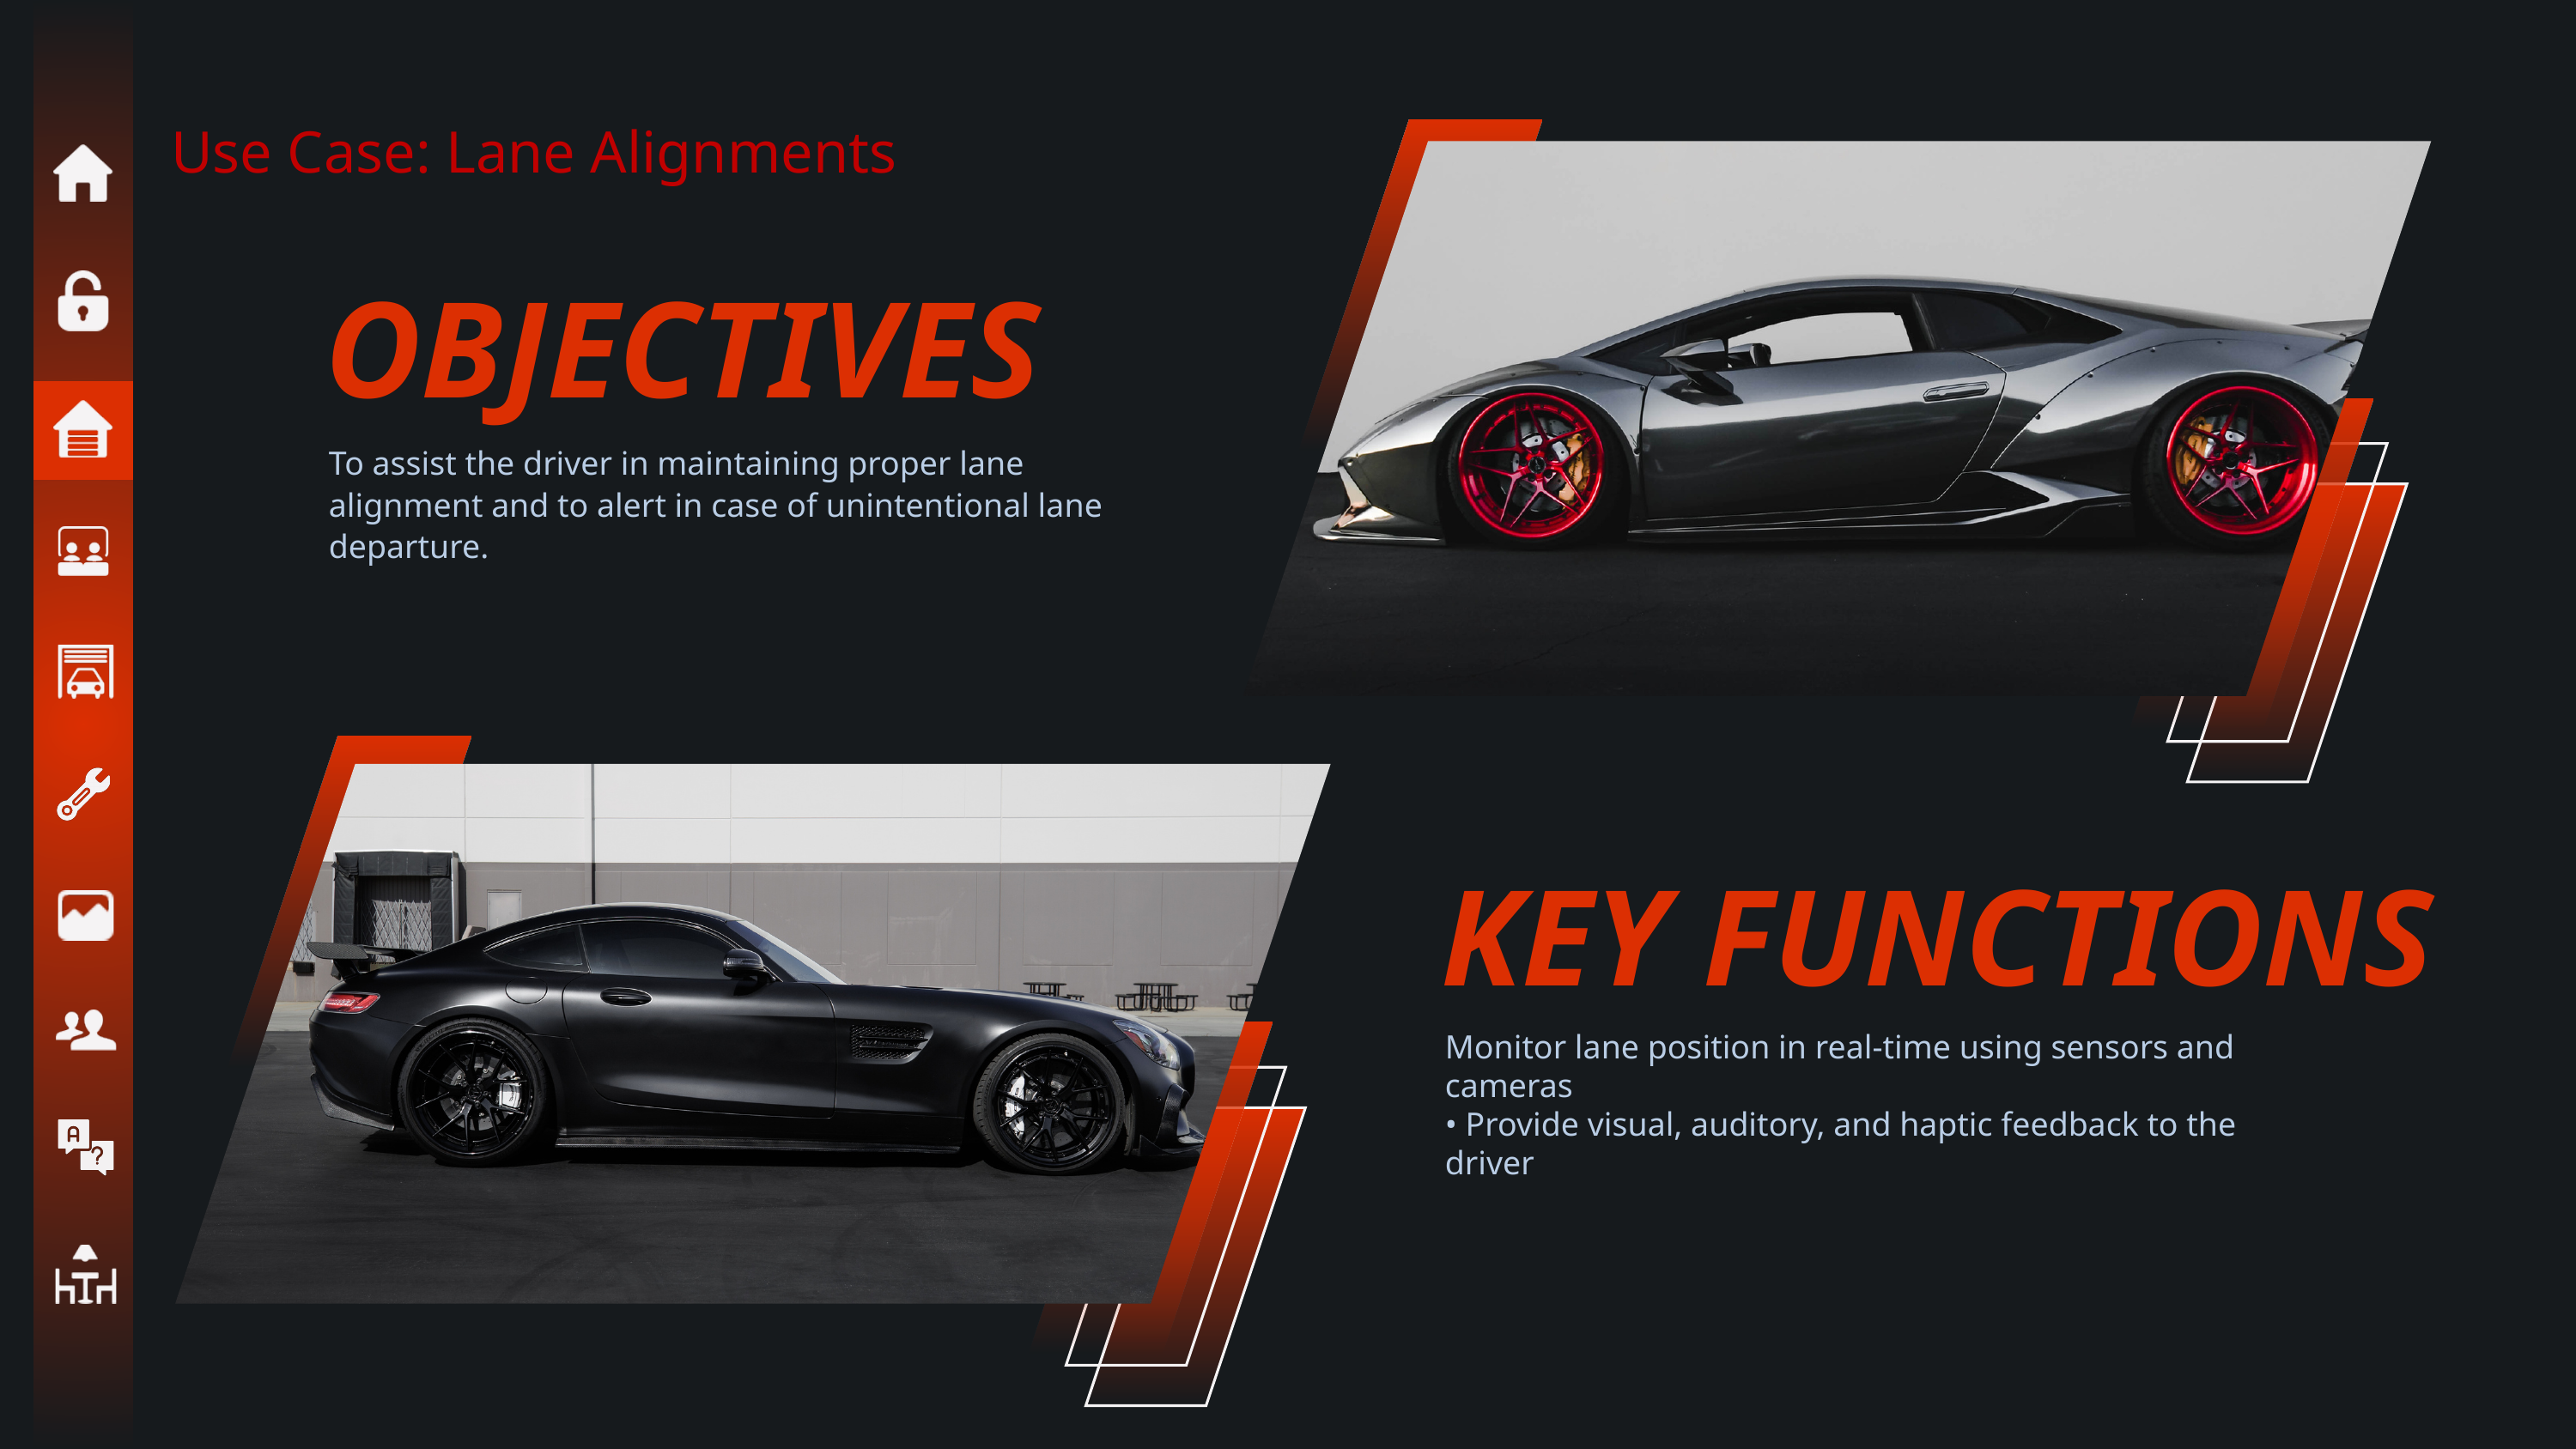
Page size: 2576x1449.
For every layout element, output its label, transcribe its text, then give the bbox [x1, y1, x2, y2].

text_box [2129, 704, 2408, 783]
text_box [33, 0, 134, 380]
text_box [33, 380, 134, 481]
text_box OBJECTIVES [325, 292, 1182, 425]
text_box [1297, 119, 1577, 139]
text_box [33, 486, 134, 1449]
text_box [1027, 1311, 1306, 1406]
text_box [174, 763, 1331, 1304]
text_box KEY FUNCTIONS [1441, 880, 2555, 1013]
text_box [1242, 141, 2432, 697]
text_box Monitor lane position in real-time using sensors and cameras • Provide visual, auditory, and haptic feedback to the driver [1444, 1027, 2298, 1224]
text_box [226, 736, 505, 762]
text_box Use Case: Lane Alignments [171, 104, 993, 185]
text_box To assist the driver in maintaining proper lane alignment and to alert in case of unintentional lane departure. [328, 440, 1182, 608]
